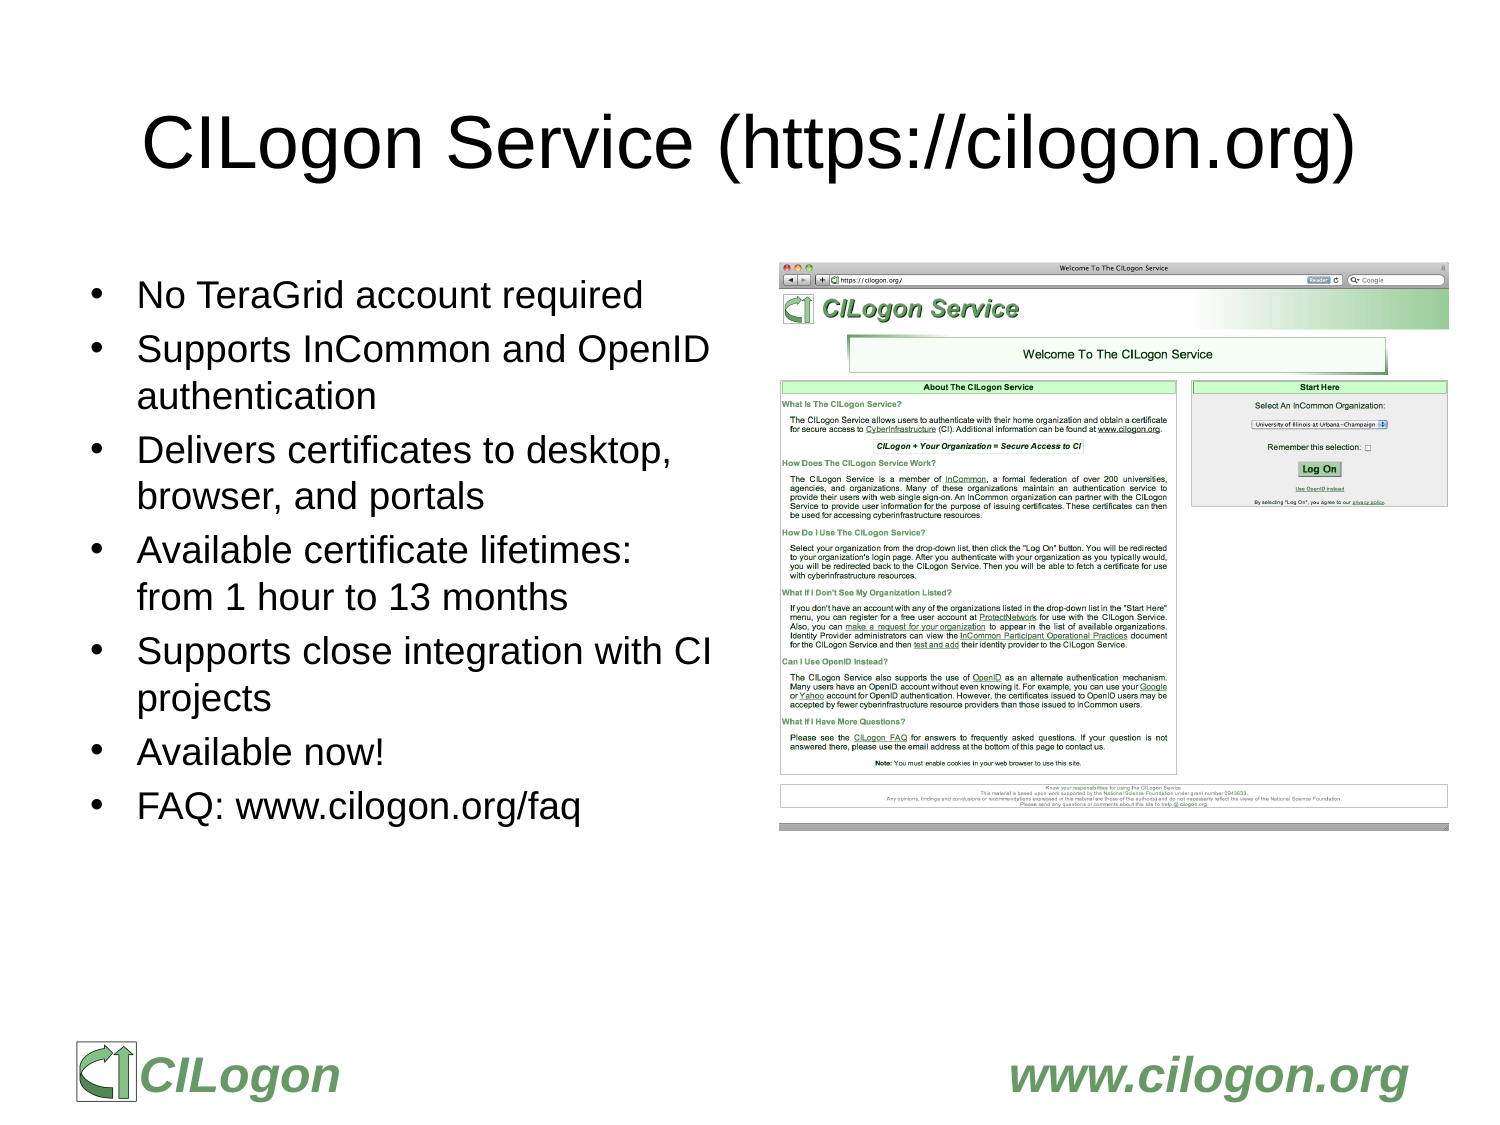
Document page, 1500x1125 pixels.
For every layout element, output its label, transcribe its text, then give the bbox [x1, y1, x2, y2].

title CILogon Service (https://cilogon.org) [75, 45, 1425, 233]
picture [75, 1040, 138, 1103]
list No TeraGrid account required Supports InCommon and OpenID authentication Delivers certificates to desktop, browser, and portals Available certificate lifetimes: from 1 hour to 13 months Supports close integration with CI projects Available now! FAQ: www.cilogon.org/faq [75, 262, 763, 853]
picture [779, 262, 1449, 831]
